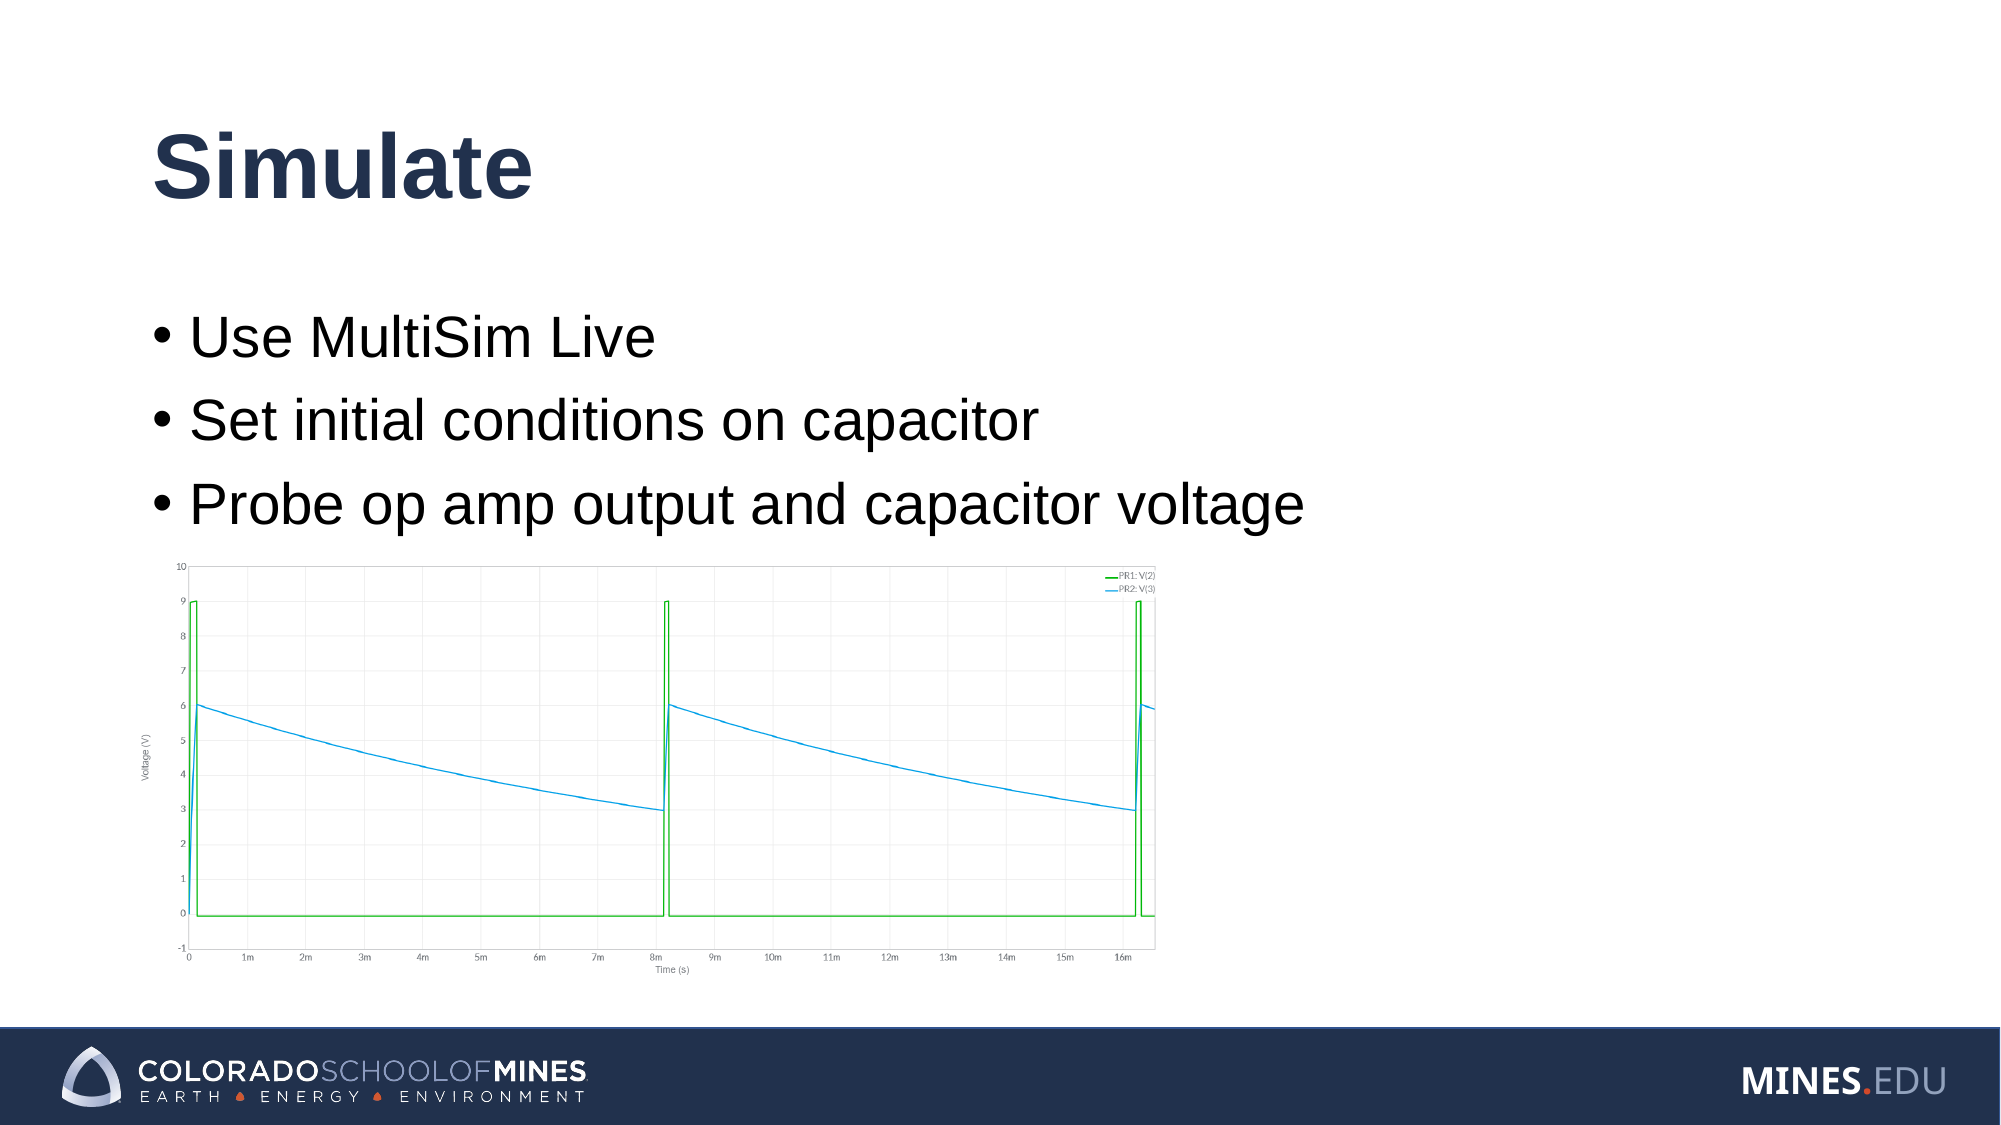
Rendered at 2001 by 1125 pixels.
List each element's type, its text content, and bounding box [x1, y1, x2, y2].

picture [62, 1046, 588, 1107]
picture [138, 562, 1164, 979]
list Use MultiSim Live Set initial conditions on capacitor Probe op amp output and capacitor voltage [137, 299, 1863, 857]
title Simulate [137, 59, 1863, 278]
